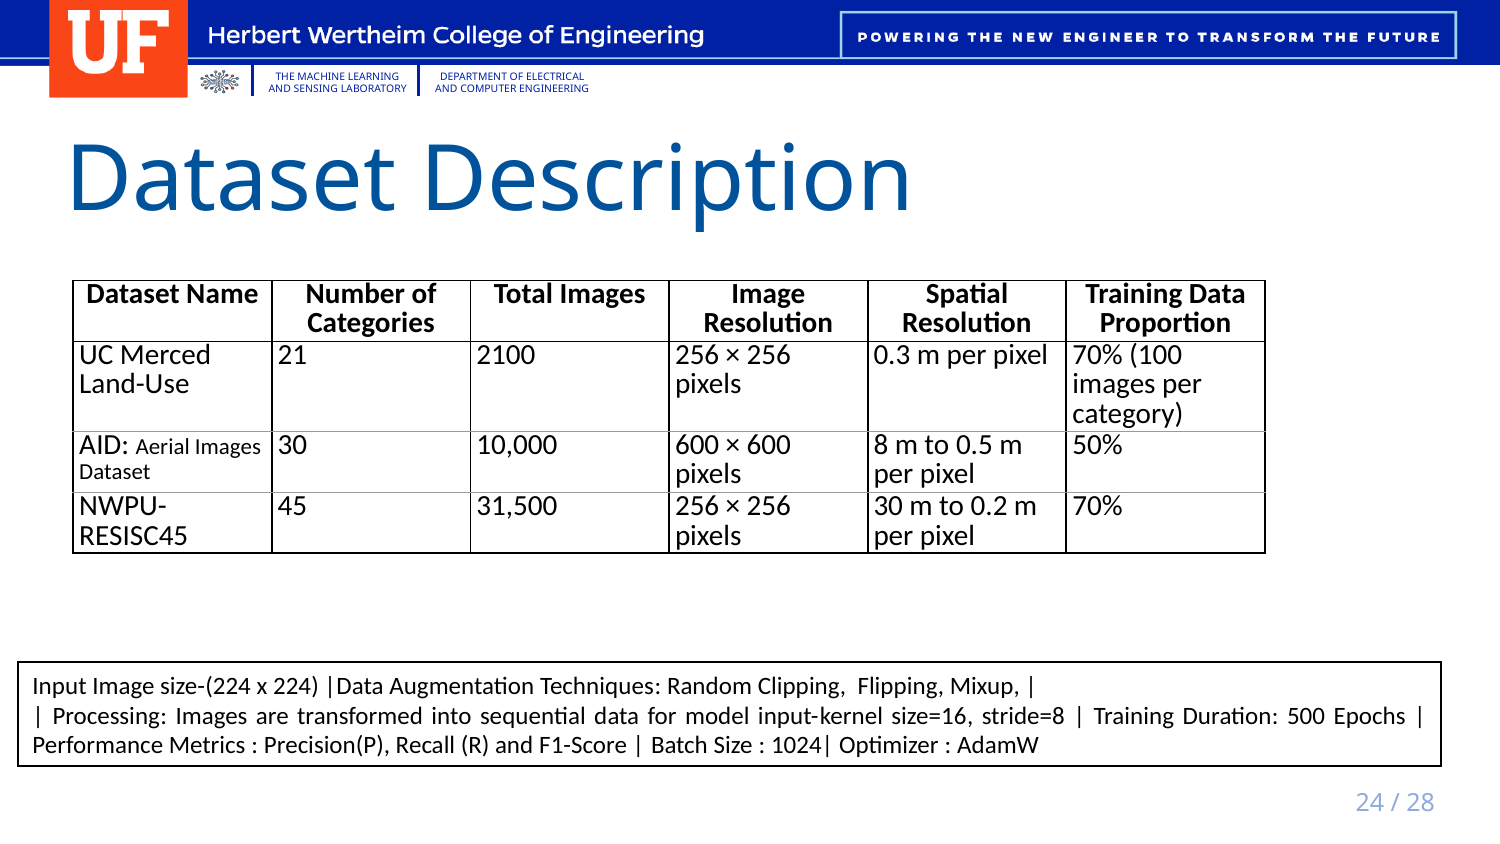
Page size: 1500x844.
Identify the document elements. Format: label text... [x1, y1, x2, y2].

table_cell AID: Aerial Images Dataset [74, 432, 271, 492]
table_cell 70% (100 images per category) [1067, 342, 1264, 431]
table_cell 30 [273, 432, 470, 492]
table_cell 2100 [471, 342, 668, 431]
text_box Input Image size-(224 x 224) |Data Augmentation Techniques: Random Clipping, Flipping, Mixup, | | Processing: Images are transformed into sequential data for model input-kernel size=16, stride=8 | Training Duration: 500 Epochs |Performance Metrics : Precision(P), Recall (R) and F1-Score | Batch Size : 1024| Optimizer : AdamW [17, 661, 1442, 767]
table_cell 10,000 [471, 432, 668, 492]
table_cell 45 [273, 493, 470, 552]
table_header Dataset Name [74, 281, 271, 341]
table_header Image Resolution [670, 281, 867, 341]
slide_number 24 / 28 [1112, 781, 1450, 827]
table_cell 31,500 [471, 493, 668, 552]
table_cell 600 × 600 pixels [670, 432, 867, 492]
table_cell 256 × 256 pixels [670, 342, 867, 431]
table_header Number of Categories [273, 281, 470, 341]
picture [199, 70, 241, 97]
picture [0, 0, 1500, 98]
table_cell 8 m to 0.5 m per pixel [869, 432, 1065, 492]
table_cell NWPU-RESISC45 [74, 493, 271, 552]
table_header Training Data Proportion [1067, 281, 1264, 341]
title Dataset Description [50, 113, 1450, 249]
table_cell 256 × 256 pixels [670, 493, 867, 552]
table_cell 0.3 m per pixel [869, 342, 1065, 431]
table_cell 30 m to 0.2 m per pixel [869, 493, 1065, 552]
table_cell 21 [273, 342, 470, 431]
table_cell 70% [1067, 493, 1264, 552]
table_header Total Images [471, 281, 668, 341]
table_cell 50% [1067, 432, 1264, 492]
table_cell UC Merced Land-Use [74, 342, 271, 431]
table_header Spatial Resolution [869, 281, 1065, 341]
